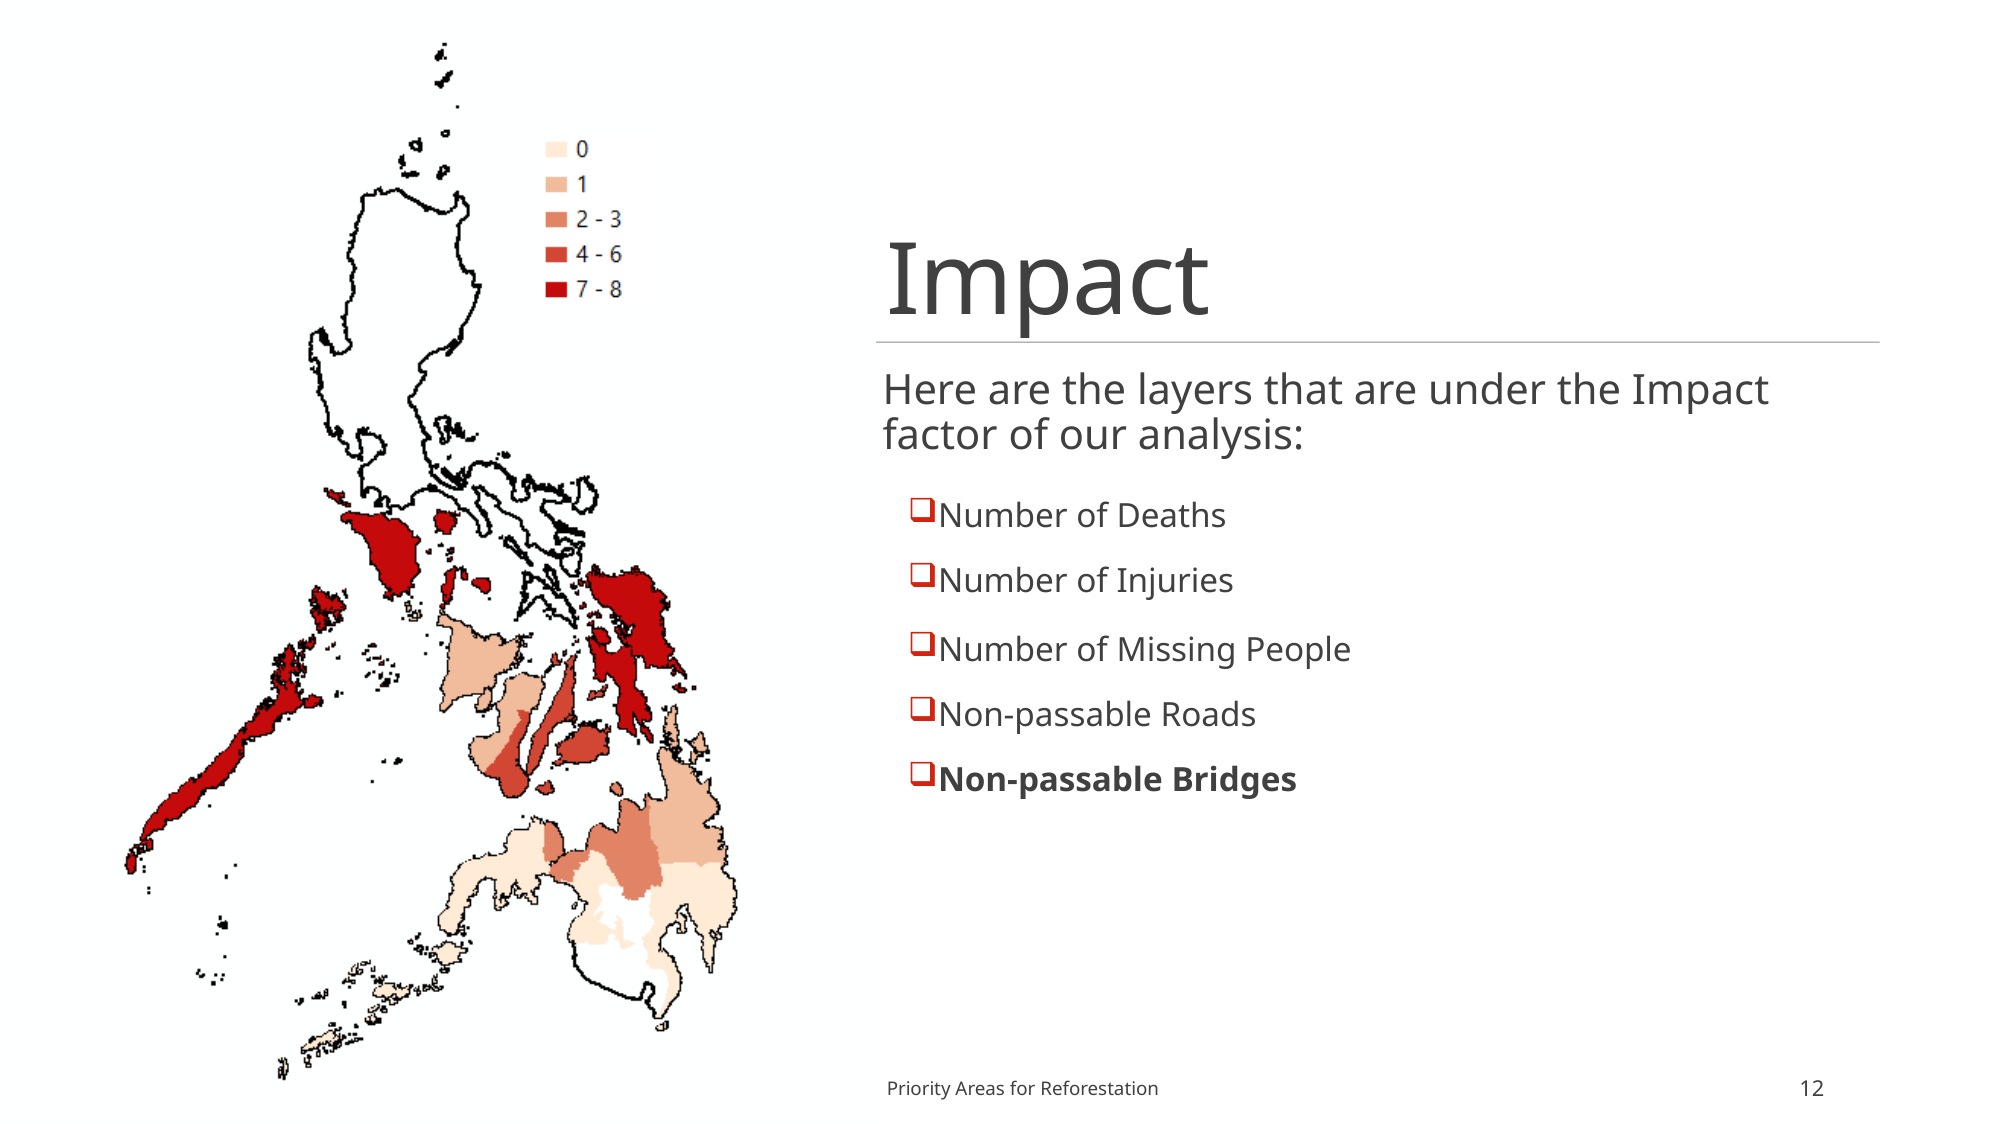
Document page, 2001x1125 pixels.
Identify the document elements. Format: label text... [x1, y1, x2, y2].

text_box Non-passable Roads [908, 690, 1410, 755]
text_box Number of Injuries [908, 556, 1410, 622]
text_box Non-passable Bridges [908, 755, 1410, 821]
footer Priority Areas for Reforestation [885, 1057, 1486, 1118]
picture [0, 0, 877, 1125]
text_box [885, 1040, 2000, 1125]
list Here are the layers that are under the Impact factor of our analysis: [885, 360, 1895, 480]
text_box [883, 0, 2000, 1040]
text_box Number of Deaths [908, 491, 1410, 556]
text_box Number of Missing People [908, 625, 1410, 690]
slide_number 12 [1624, 1059, 1840, 1120]
title Impact [885, 104, 1895, 343]
